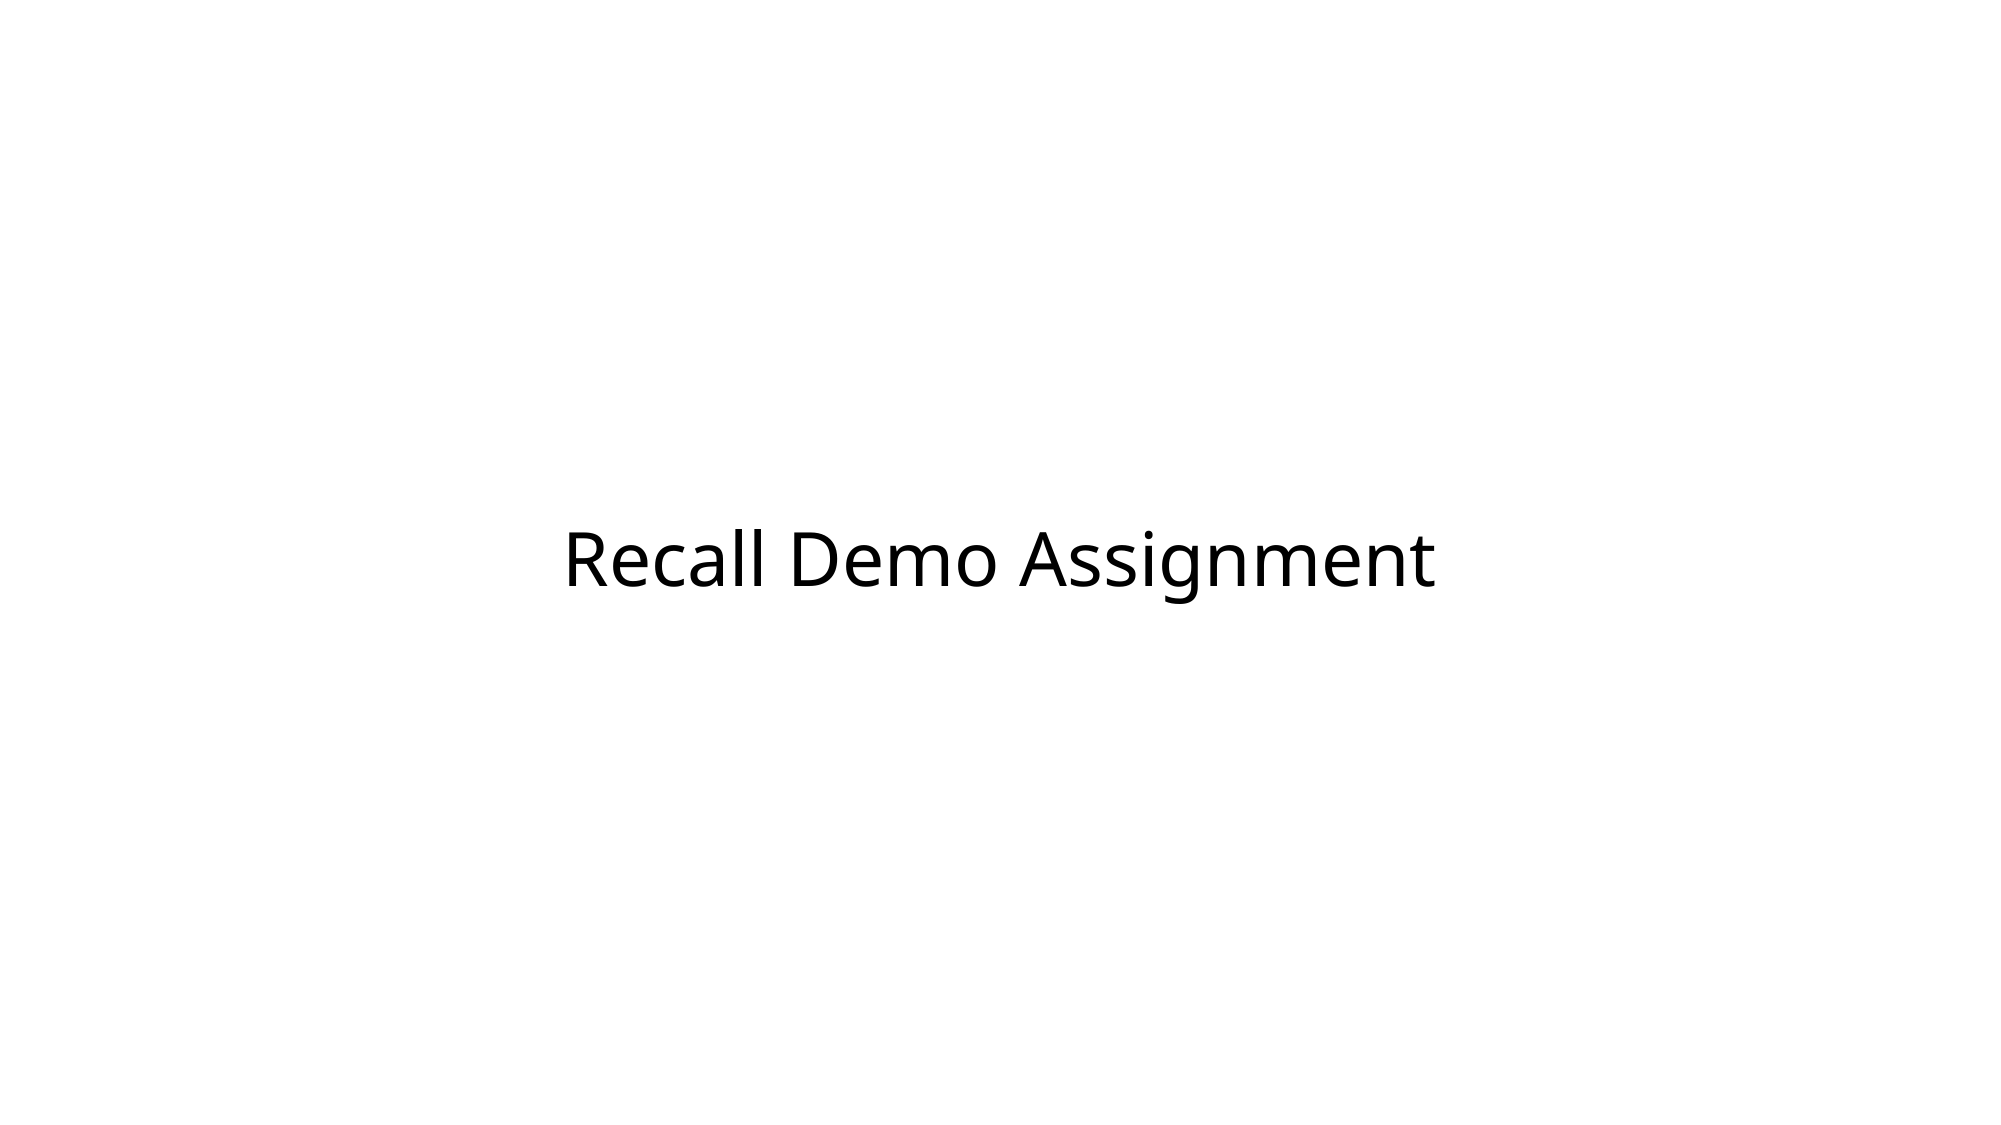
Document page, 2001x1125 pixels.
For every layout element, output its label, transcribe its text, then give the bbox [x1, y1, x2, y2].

title Recall Demo Assignment [249, 496, 1750, 629]
